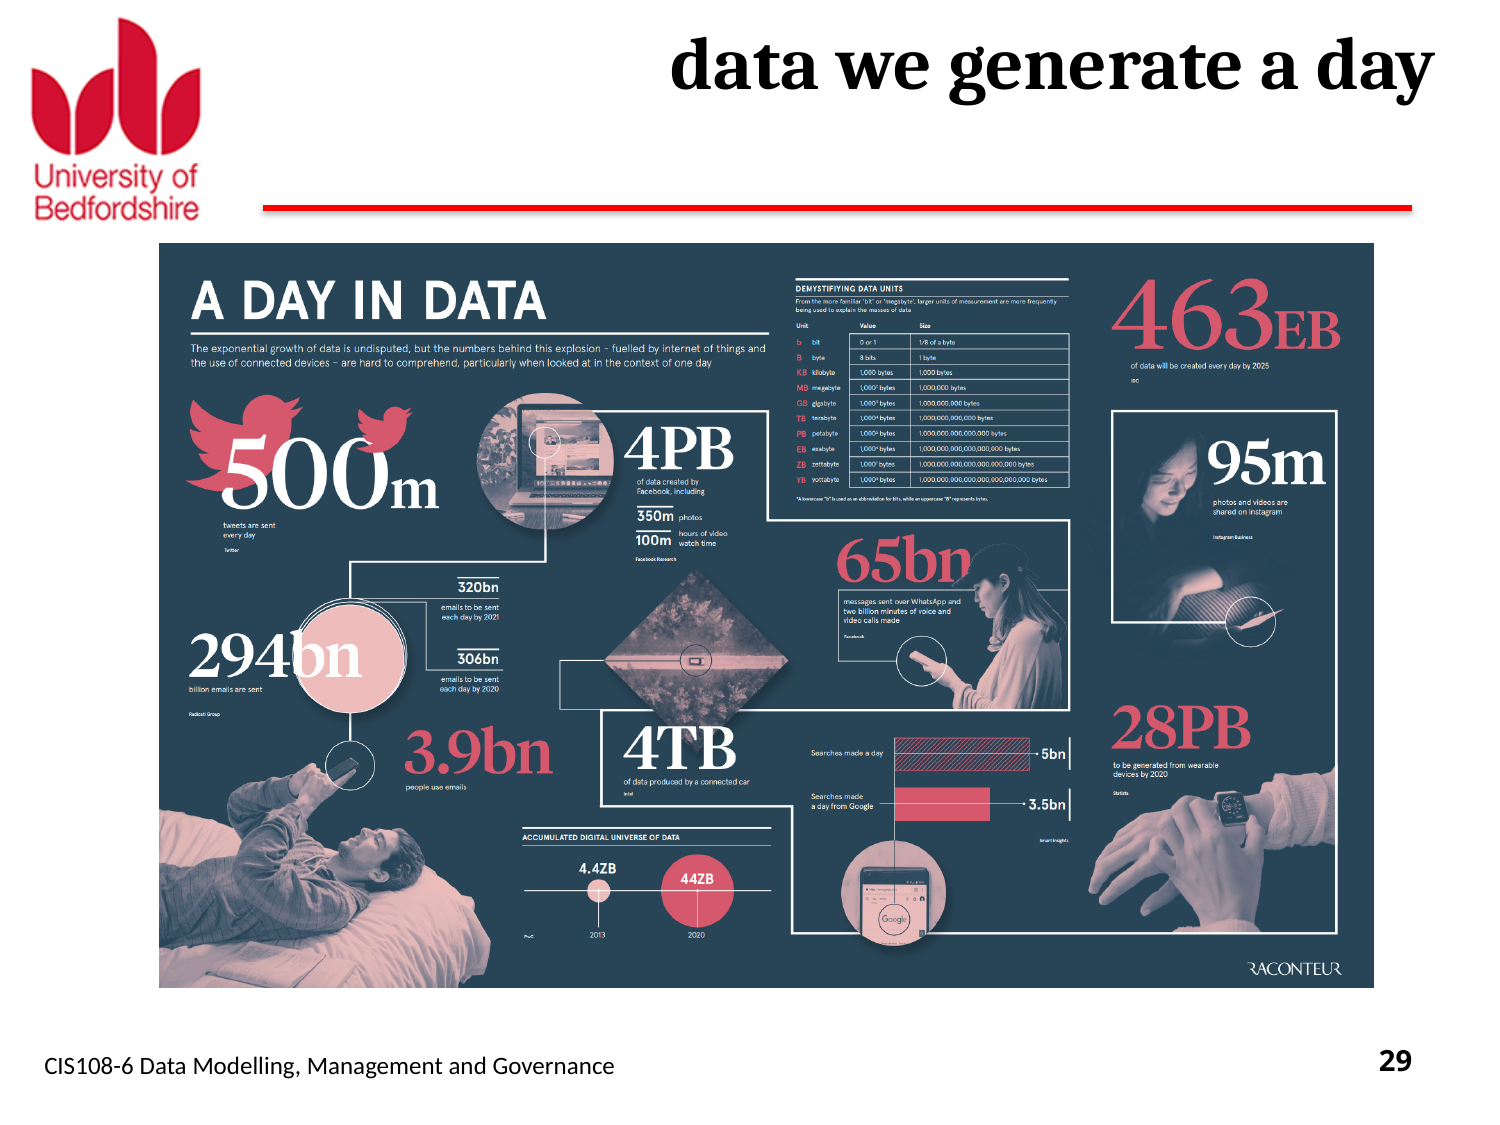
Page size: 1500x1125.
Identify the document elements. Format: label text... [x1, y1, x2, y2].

footer CIS108-6 Data Modelling, Management and Governance [29, 1035, 750, 1095]
picture [159, 243, 1374, 988]
title data we generate a day [301, 3, 1452, 116]
picture [0, 0, 237, 236]
